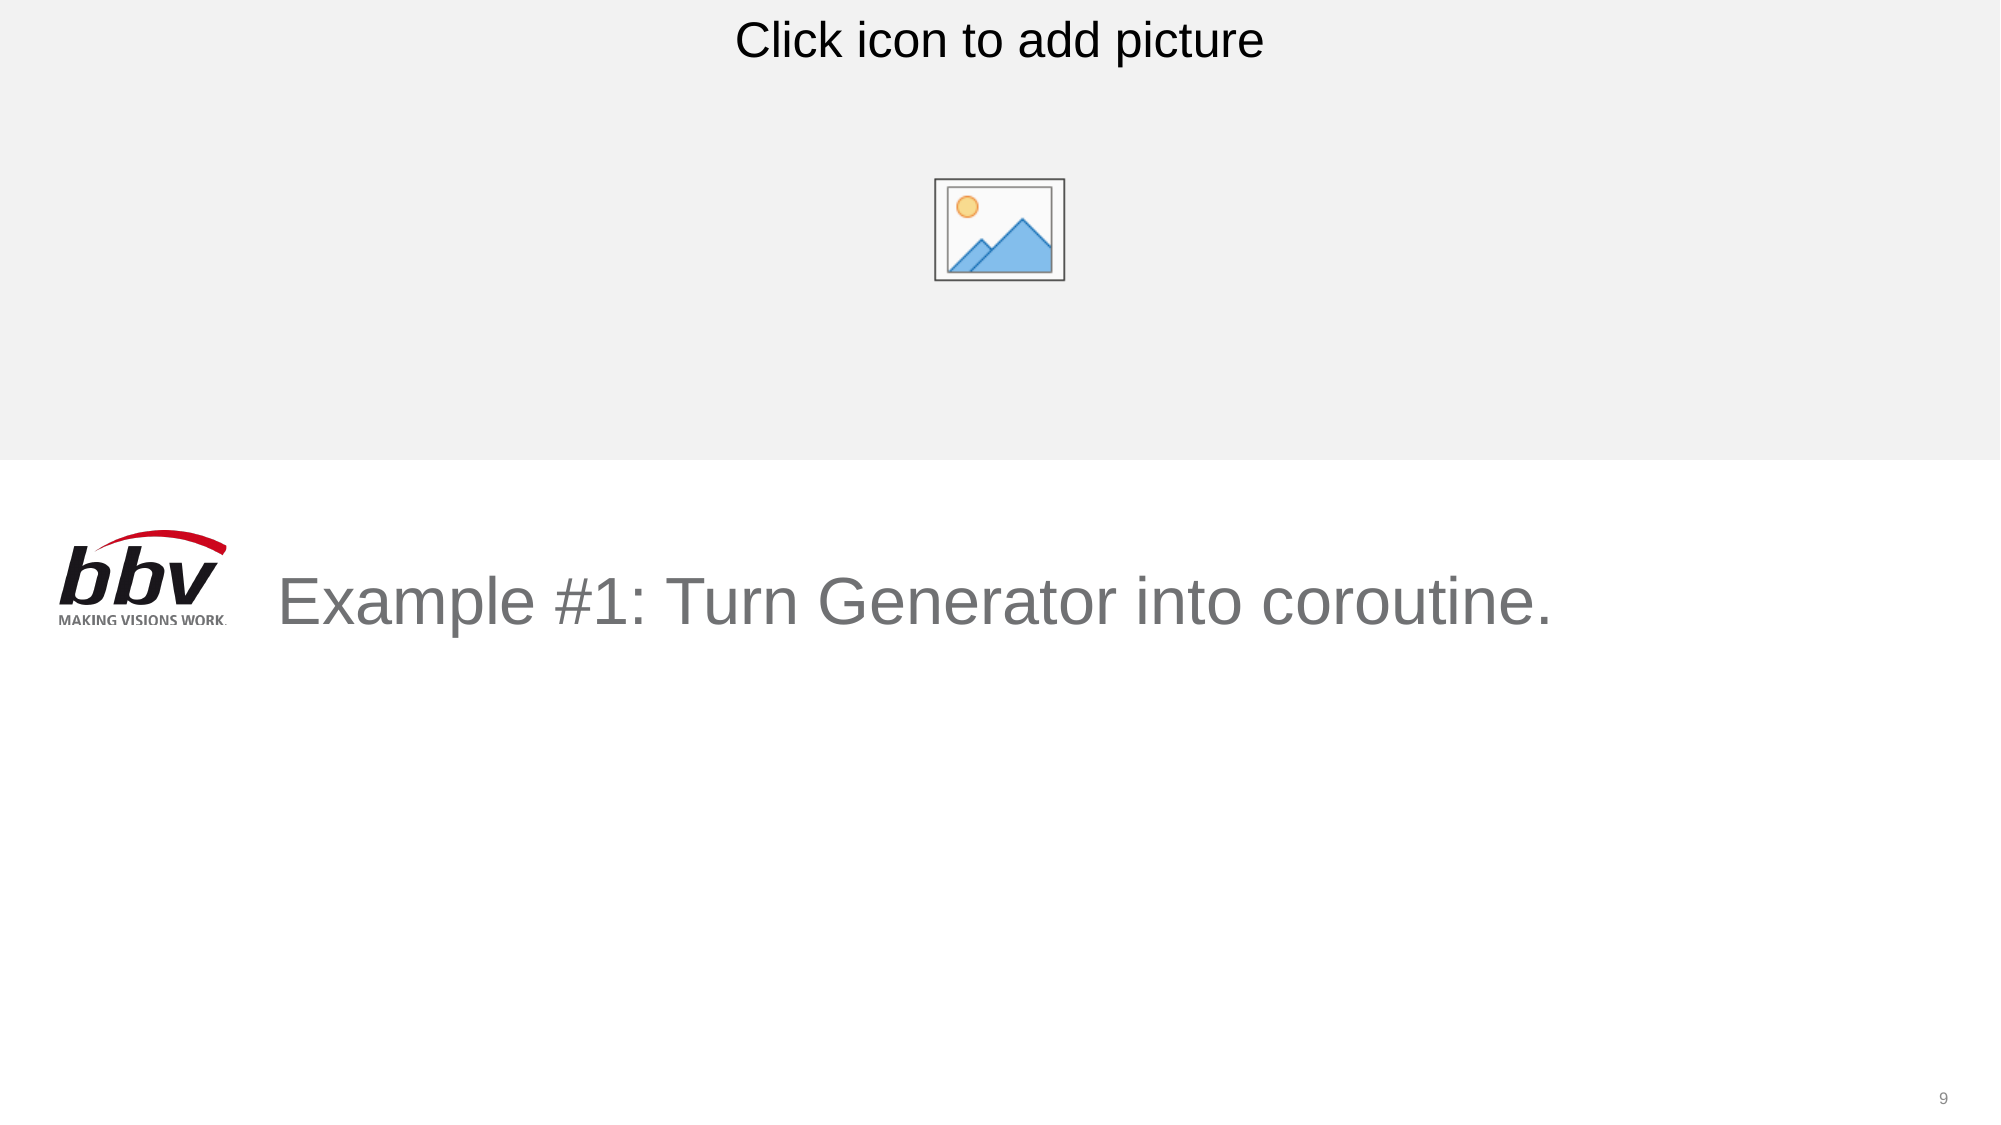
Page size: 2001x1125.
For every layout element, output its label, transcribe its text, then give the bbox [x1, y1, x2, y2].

slide_number 9 [1869, 1078, 1949, 1118]
title Example #1: Turn Generator into coroutine. [277, 544, 1949, 639]
picture [0, 0, 2000, 461]
